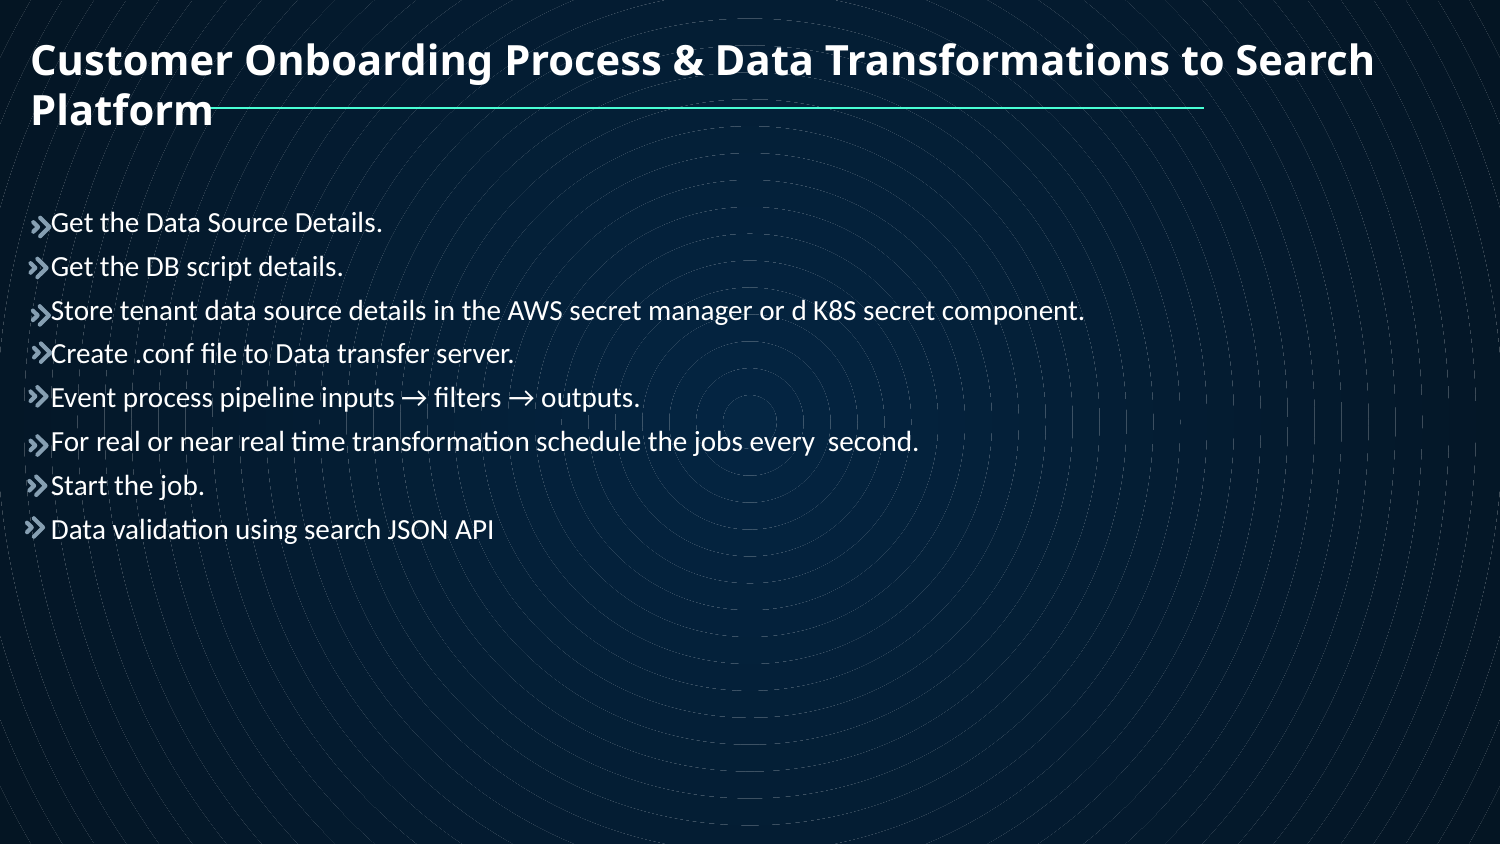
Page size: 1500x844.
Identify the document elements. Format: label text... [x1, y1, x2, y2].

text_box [23, 515, 46, 540]
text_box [27, 384, 50, 408]
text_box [27, 256, 50, 280]
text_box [30, 341, 53, 365]
text_box Customer Onboarding Process & Data Transformations to Search Platform [15, 26, 1485, 142]
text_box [27, 433, 50, 458]
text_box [29, 215, 52, 239]
text_box Get the Data Source Details. Get the DB script details. Store tenant data source details in the AWS secret manager or d K8S secret component. Create .conf file to Data transfer server. Event process pipeline inputs → filters → outputs. For real or near real time transformation schedule the jobs every second. Start the job. Data validation using search JSON API [26, 199, 1122, 554]
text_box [25, 474, 48, 498]
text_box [29, 303, 52, 328]
